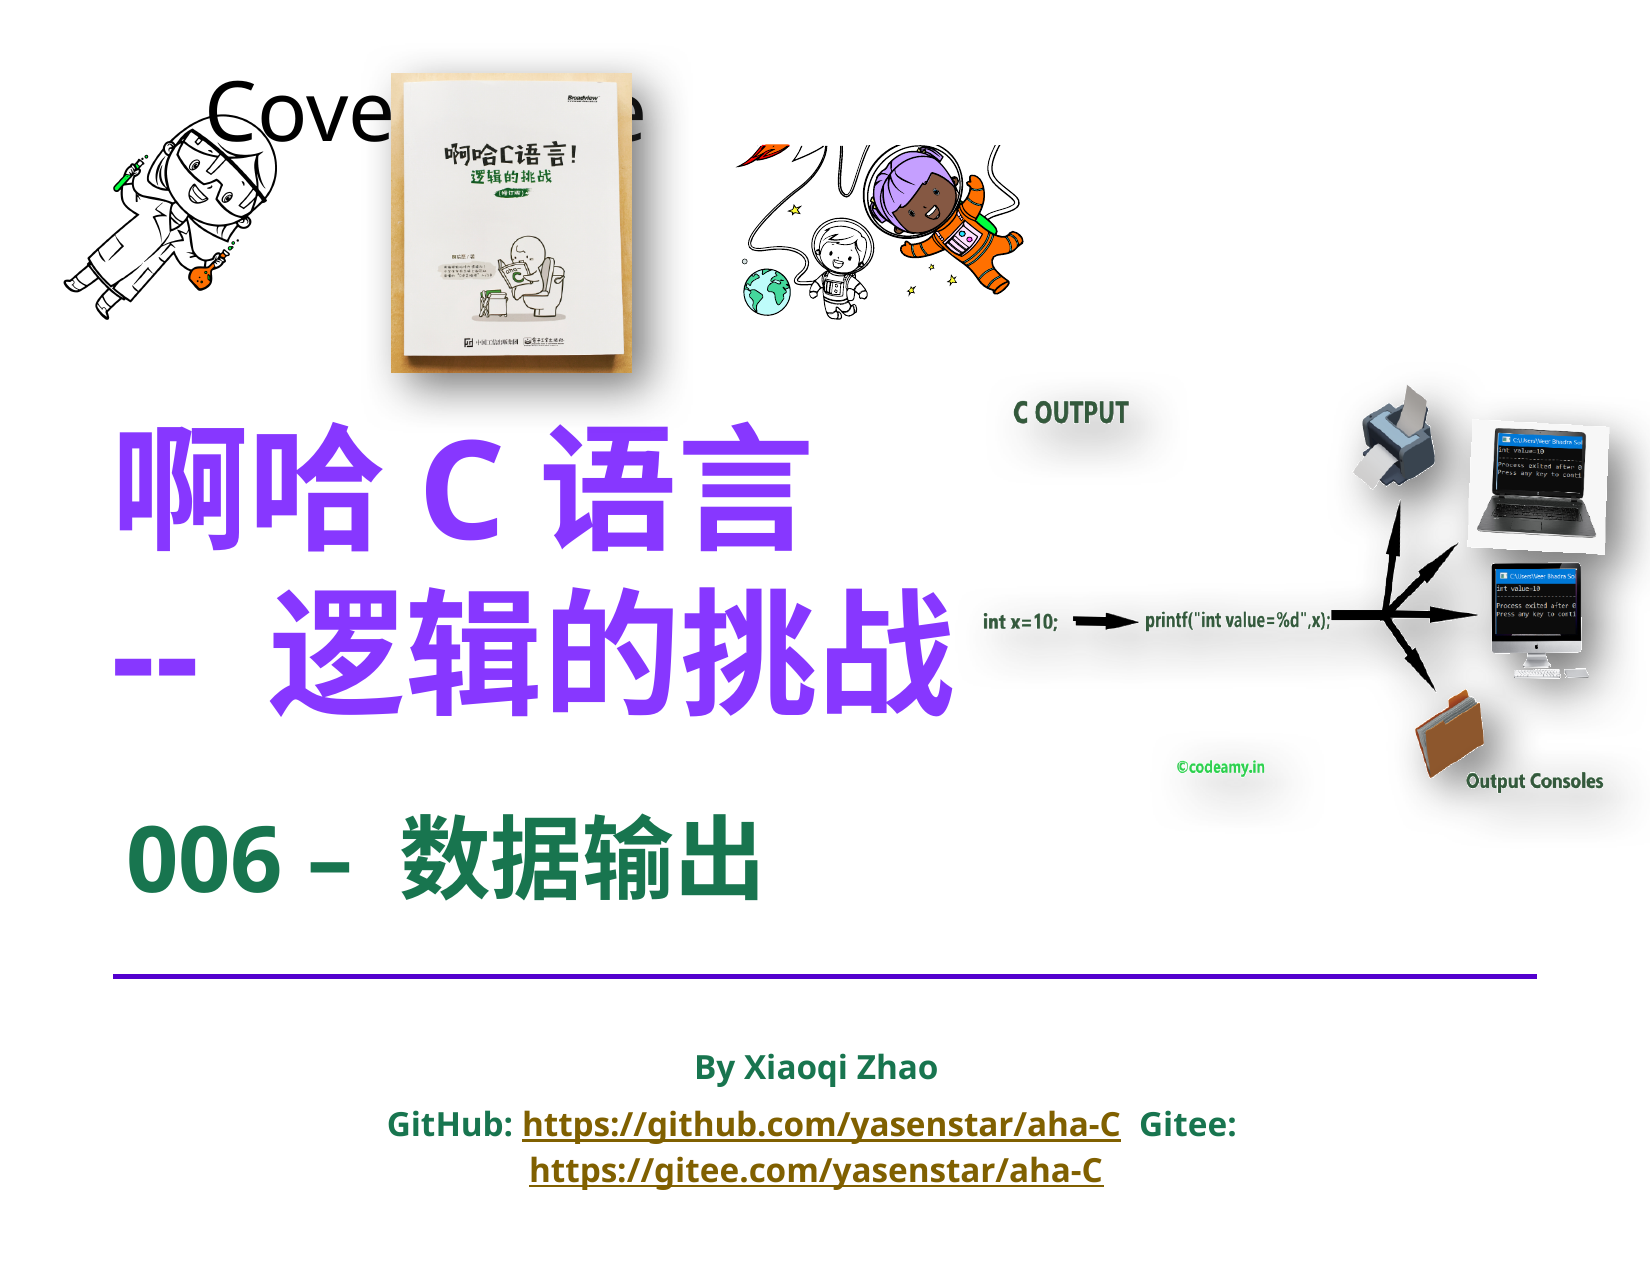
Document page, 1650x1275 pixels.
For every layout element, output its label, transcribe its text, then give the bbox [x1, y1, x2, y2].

picture [391, 73, 632, 373]
picture [971, 378, 1617, 813]
picture [28, 73, 321, 366]
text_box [735, 144, 1024, 320]
text_box 啊哈C语言 -- 逻辑的挑战 [111, 402, 958, 749]
title Cover page [649, 62, 825, 310]
title Cover page [27, 62, 405, 310]
text_box By Xiaoqi Zhao GitHub: https://github.com/yasenstar/aha-C Gitee: https://gitee.com/yasenstar/aha-C [113, 1038, 1520, 1159]
text_box 006 – 数据输出 [111, 793, 1082, 915]
